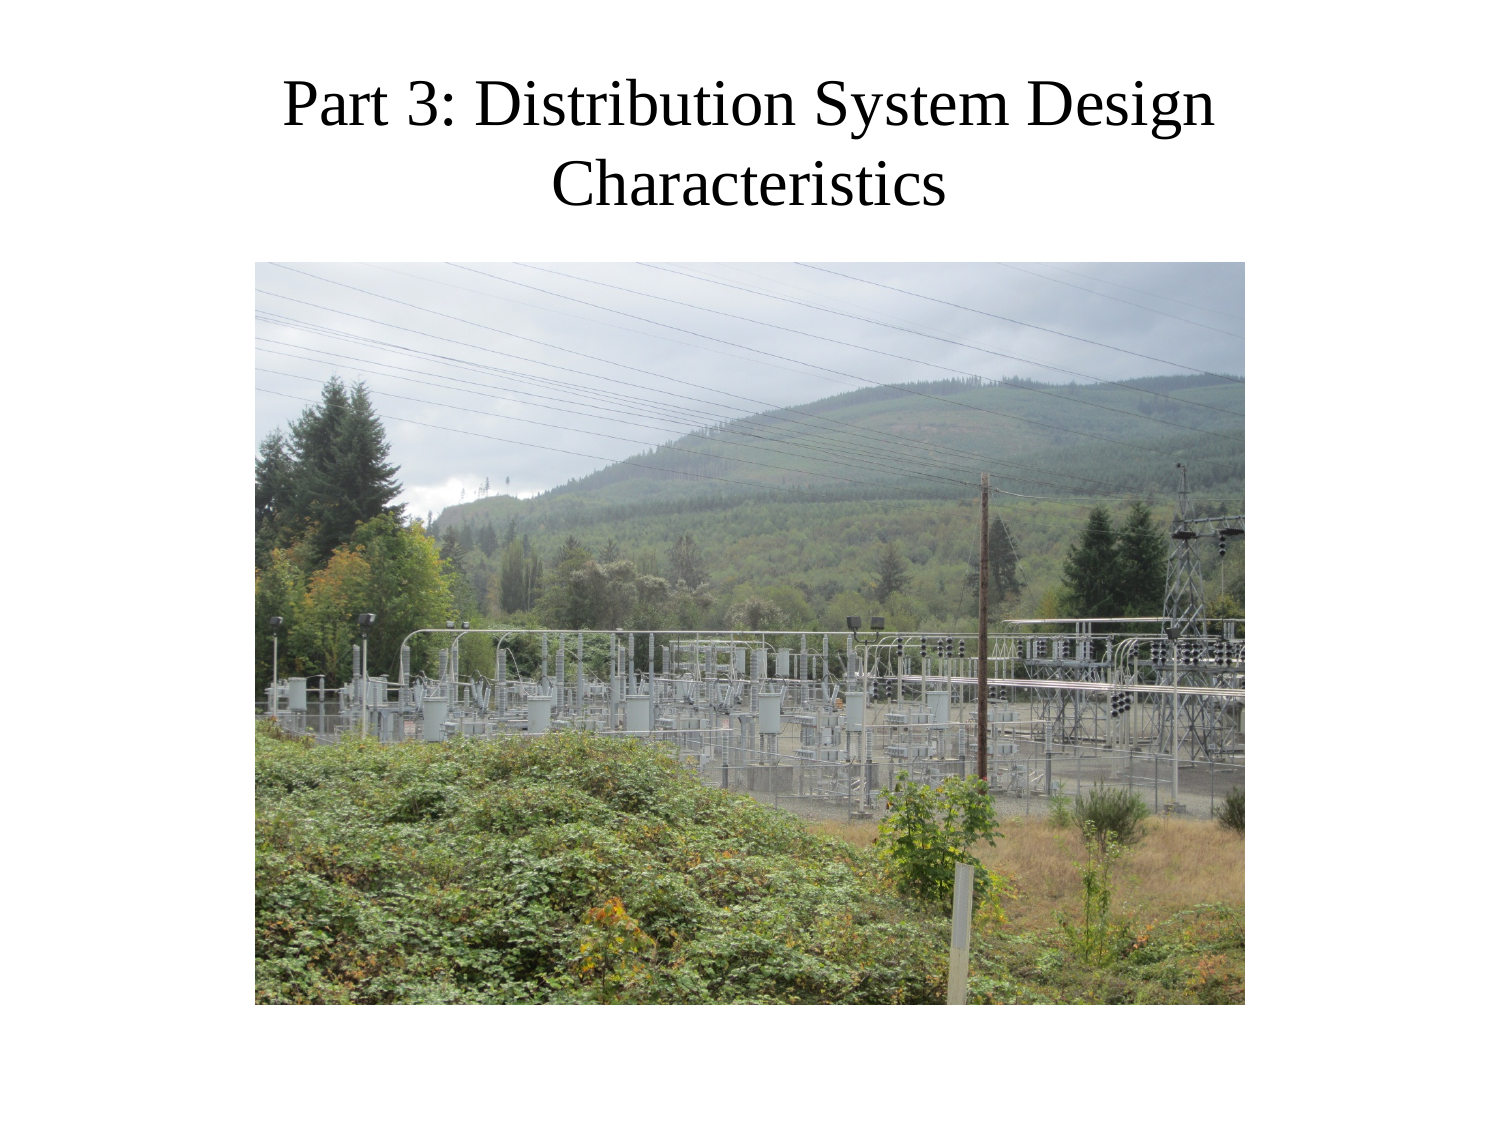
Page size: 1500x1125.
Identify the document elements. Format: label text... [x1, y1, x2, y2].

title Part 3: Distribution System Design Characteristics [75, 45, 1425, 233]
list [254, 262, 1246, 1006]
